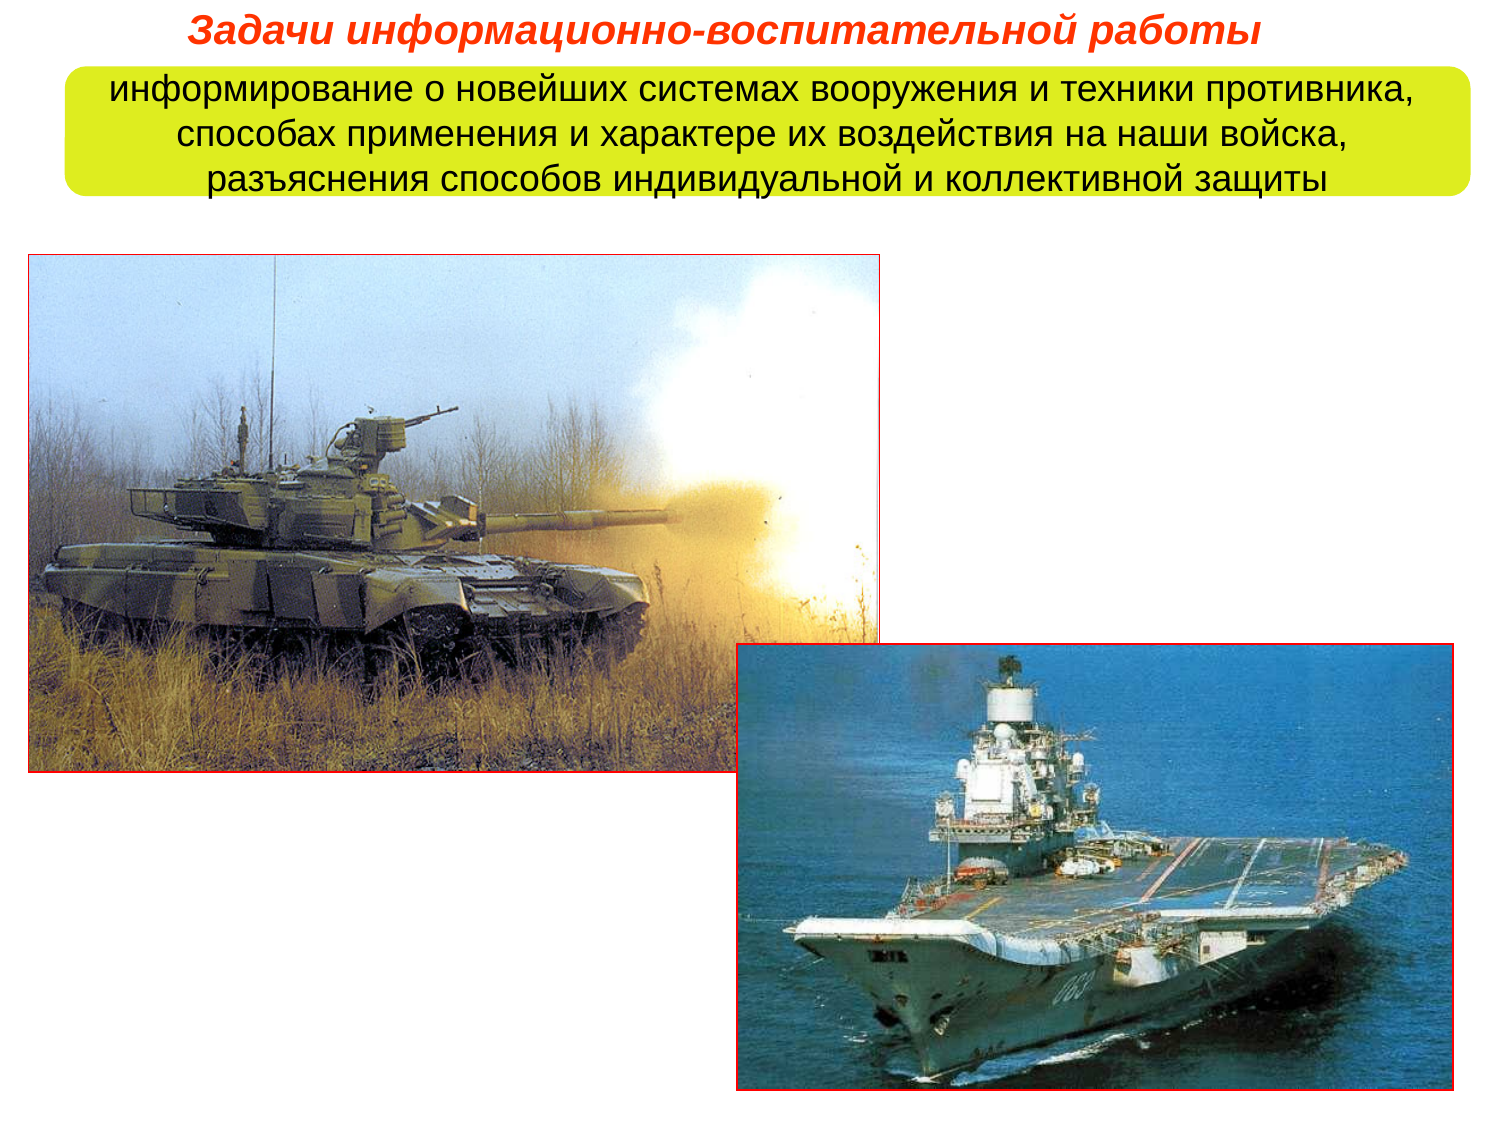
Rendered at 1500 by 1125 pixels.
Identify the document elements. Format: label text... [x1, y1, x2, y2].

text_box информирование о новейших системах вооружения и техники противника, способах применения и характере их воздействия на наши войска, разъяснения способов индивидуальной и коллективной защиты [64, 66, 1471, 197]
text_box Задачи информационно-воспитательной работы [172, 0, 1278, 61]
picture [29, 255, 1453, 1090]
